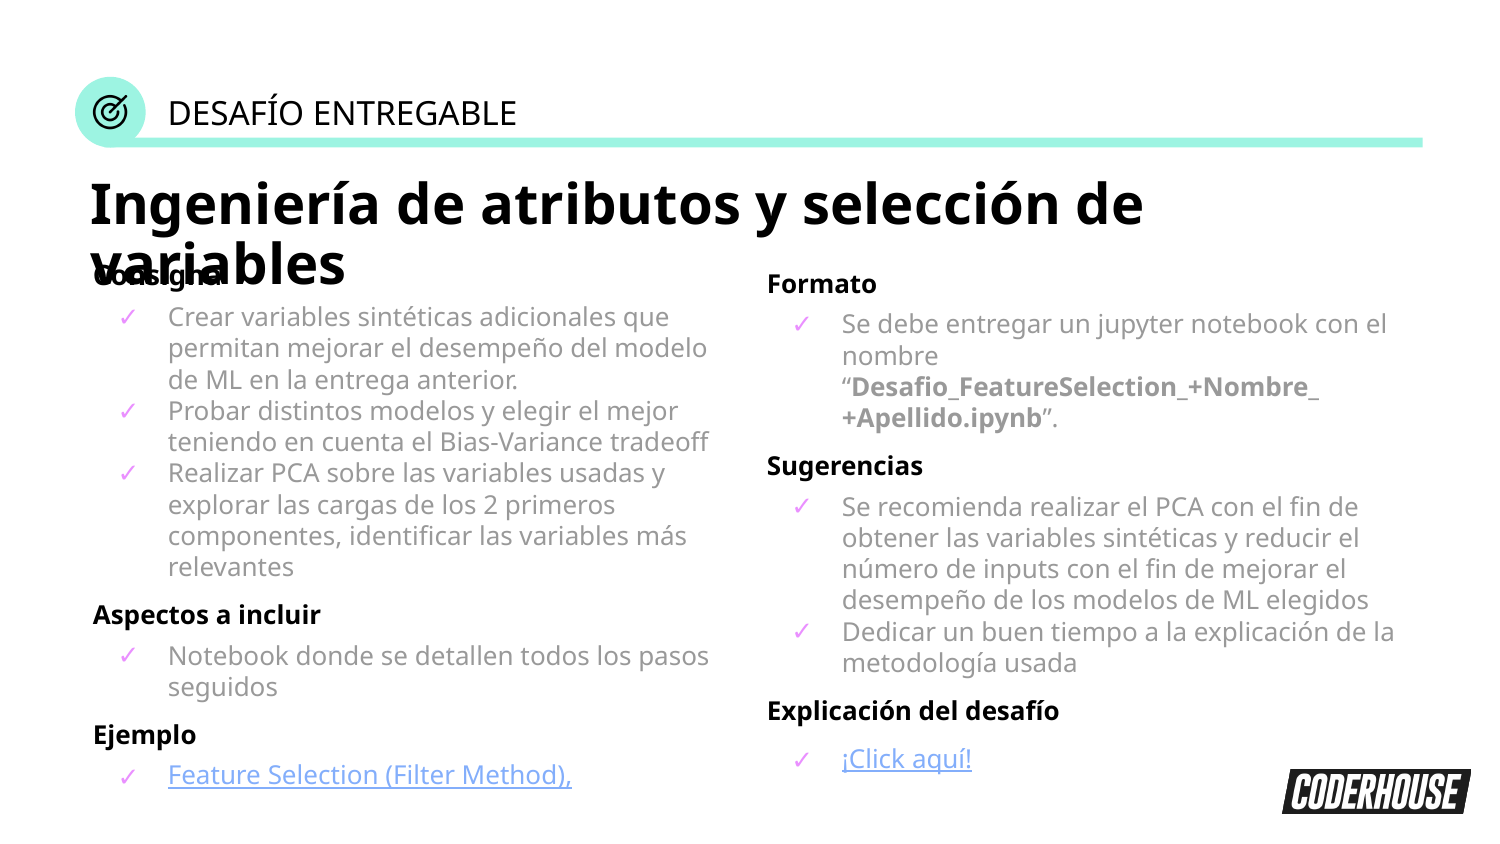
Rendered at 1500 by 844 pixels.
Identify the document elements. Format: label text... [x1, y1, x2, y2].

text_box Ingeniería de atributos y selección de variables [74, 160, 1394, 312]
text_box [150, 137, 1423, 148]
picture [1281, 769, 1471, 814]
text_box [74, 76, 146, 148]
text_box Formato Se debe entregar un jupyter notebook con el nombre “Desafio_FeatureSelection_+Nombre_ +Apellido.ipynb”. Sugerencias Se recomienda realizar el PCA con el fin de obtener las variables sintéticas y reducir el número de inputs con el fin de mejorar el desempeño de los modelos de ML elegidos Dedicar un buen tiempo a la explicación de la metodología usada Explicación del desafío ¡Click aquí! [751, 252, 1414, 843]
text_box Consigna Crear variables sintéticas adicionales que permitan mejorar el desempeño del modelo de ML en la entrega anterior. Probar distintos modelos y elegir el mejor teniendo en cuenta el Bias-Variance tradeoff Realizar PCA sobre las variables usadas y explorar las cargas de los 2 primeros componentes, identificar las variables más relevantes Aspectos a incluir Notebook donde se detallen todos los pasos seguidos Ejemplo Feature Selection (Filter Method), [77, 312, 740, 809]
text_box DESAFÍO ENTREGABLE [152, 76, 557, 137]
